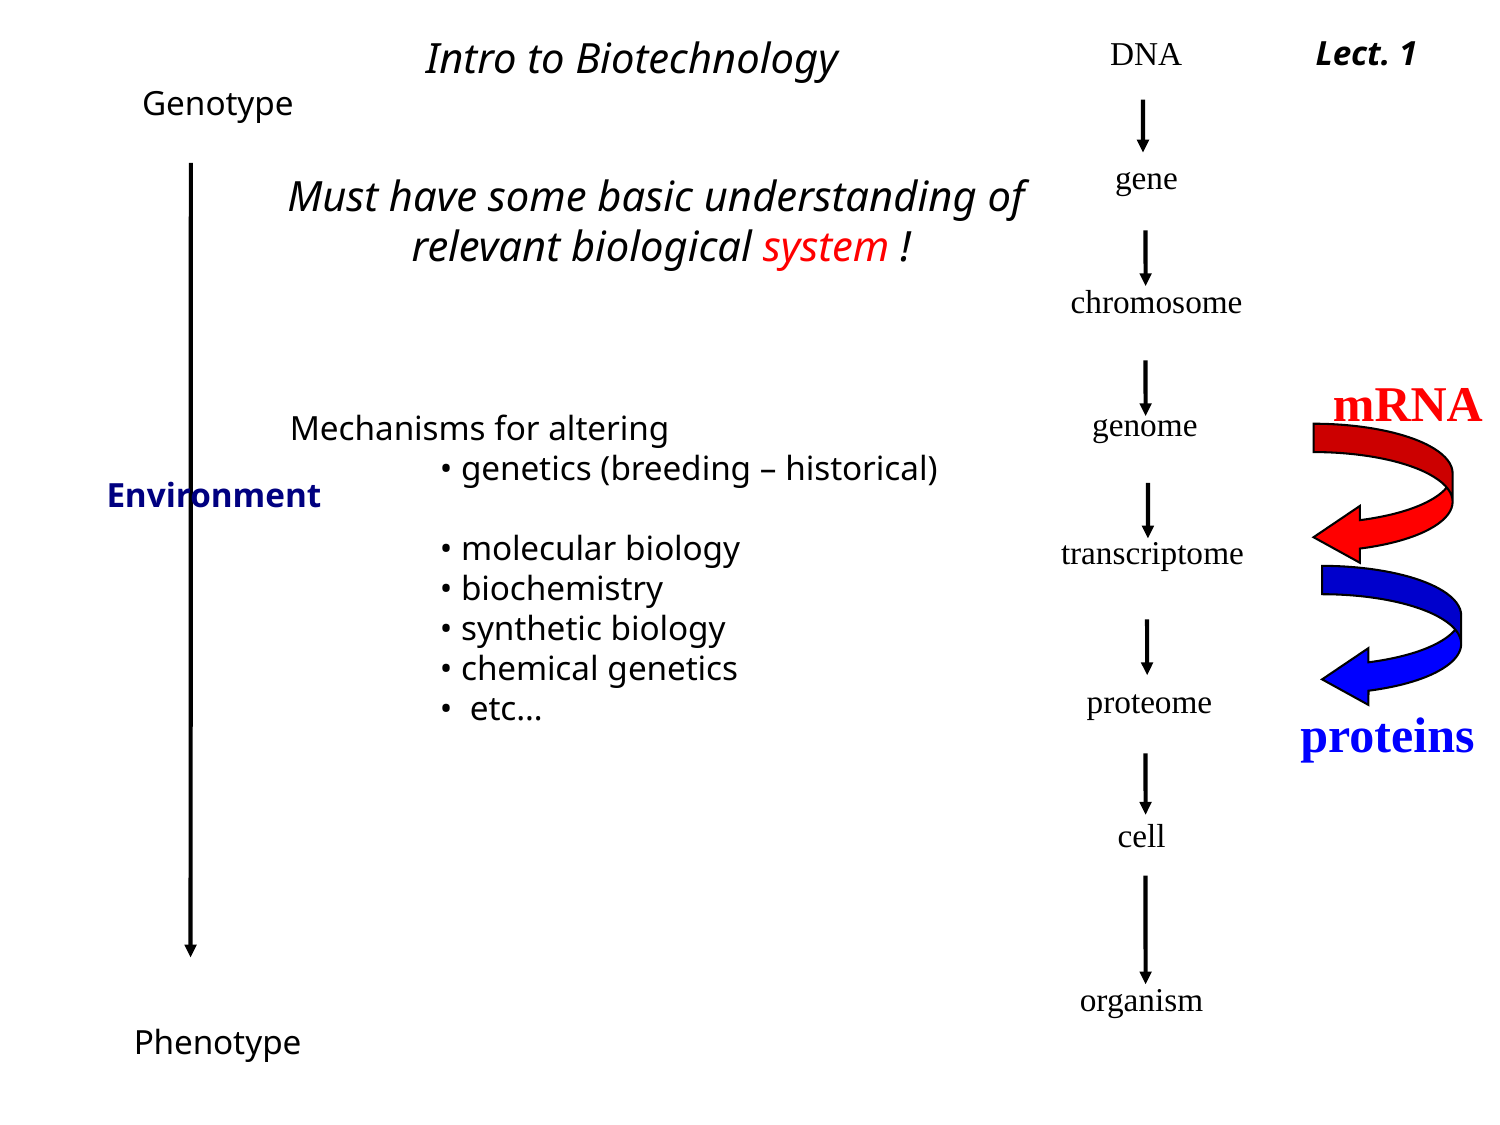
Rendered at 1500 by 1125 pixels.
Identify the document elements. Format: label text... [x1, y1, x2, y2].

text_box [989, 230, 1325, 362]
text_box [1023, 565, 1491, 772]
text_box [184, 522, 197, 958]
text_box Must have some basic understanding of relevant biological system ! [272, 162, 1051, 328]
text_box Mechanisms for altering • genetics (breeding – historical) • molecular biology • biochemistry • synthetic biology • chemical genetics • etc… [275, 399, 988, 774]
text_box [387, 24, 1476, 91]
text_box Genotype [127, 74, 309, 130]
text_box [1083, 753, 1200, 893]
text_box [975, 364, 1500, 611]
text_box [1017, 875, 1267, 1058]
text_box Environment [91, 467, 275, 522]
text_box Phenotype [118, 1013, 317, 1069]
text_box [1067, 99, 1226, 228]
